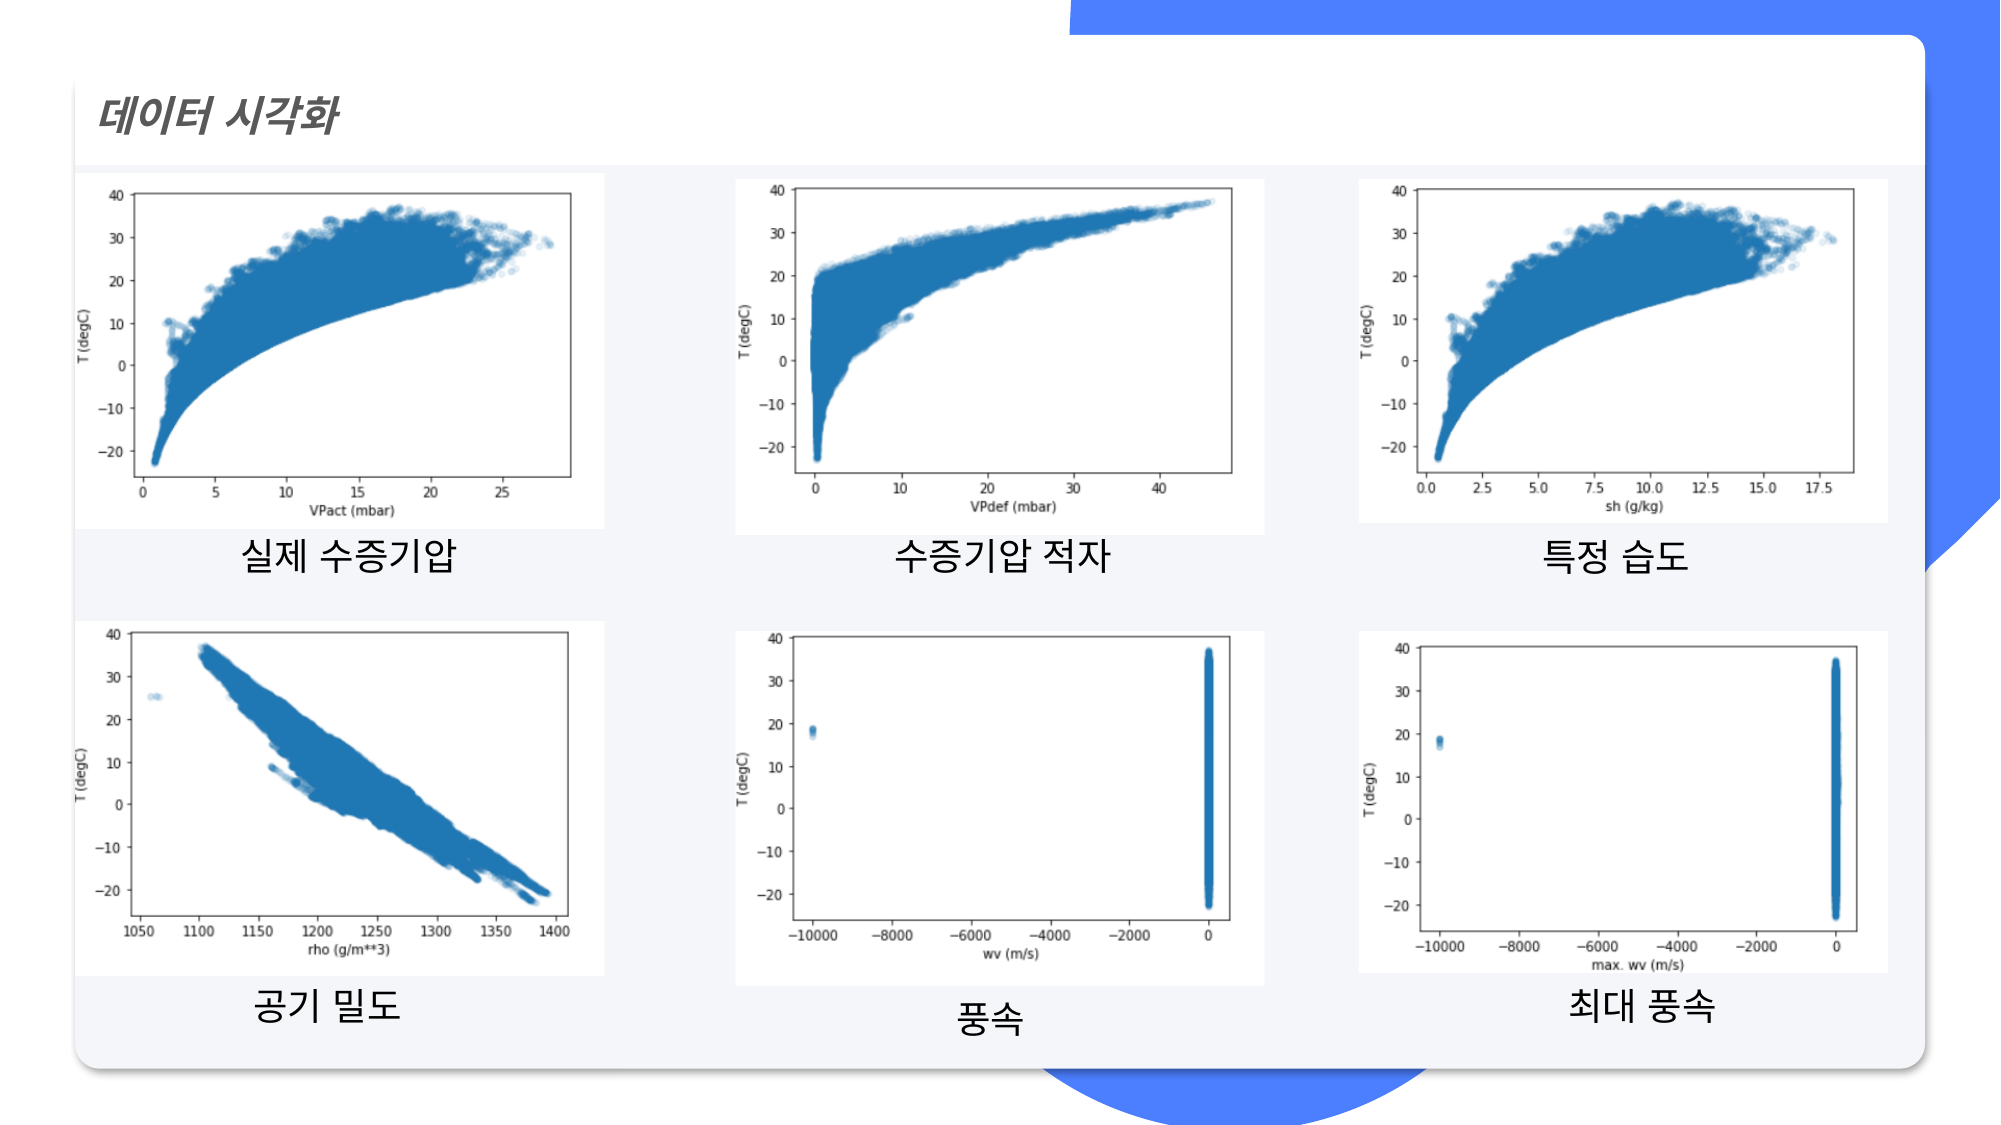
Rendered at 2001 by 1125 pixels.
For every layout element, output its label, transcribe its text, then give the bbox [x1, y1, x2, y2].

picture [735, 631, 1265, 986]
picture [74, 173, 605, 529]
picture [74, 621, 605, 976]
text_box [1068, 0, 2000, 563]
picture [1358, 631, 1889, 973]
text_box 풍속 [941, 988, 1059, 1049]
picture [1358, 179, 1889, 523]
text_box 최대 풍속 [1553, 975, 1768, 1036]
picture [735, 179, 1265, 535]
text_box [1055, 1079, 1414, 1125]
text_box 수증기압 적자 [879, 535, 1151, 586]
text_box 실제 수증기압 [225, 529, 497, 586]
text_box 데이터 시각화 [73, 33, 1927, 166]
text_box 공기 밀도 [238, 976, 479, 1036]
text_box [73, 166, 1927, 1070]
text_box 특정 습도 [1527, 526, 1768, 587]
